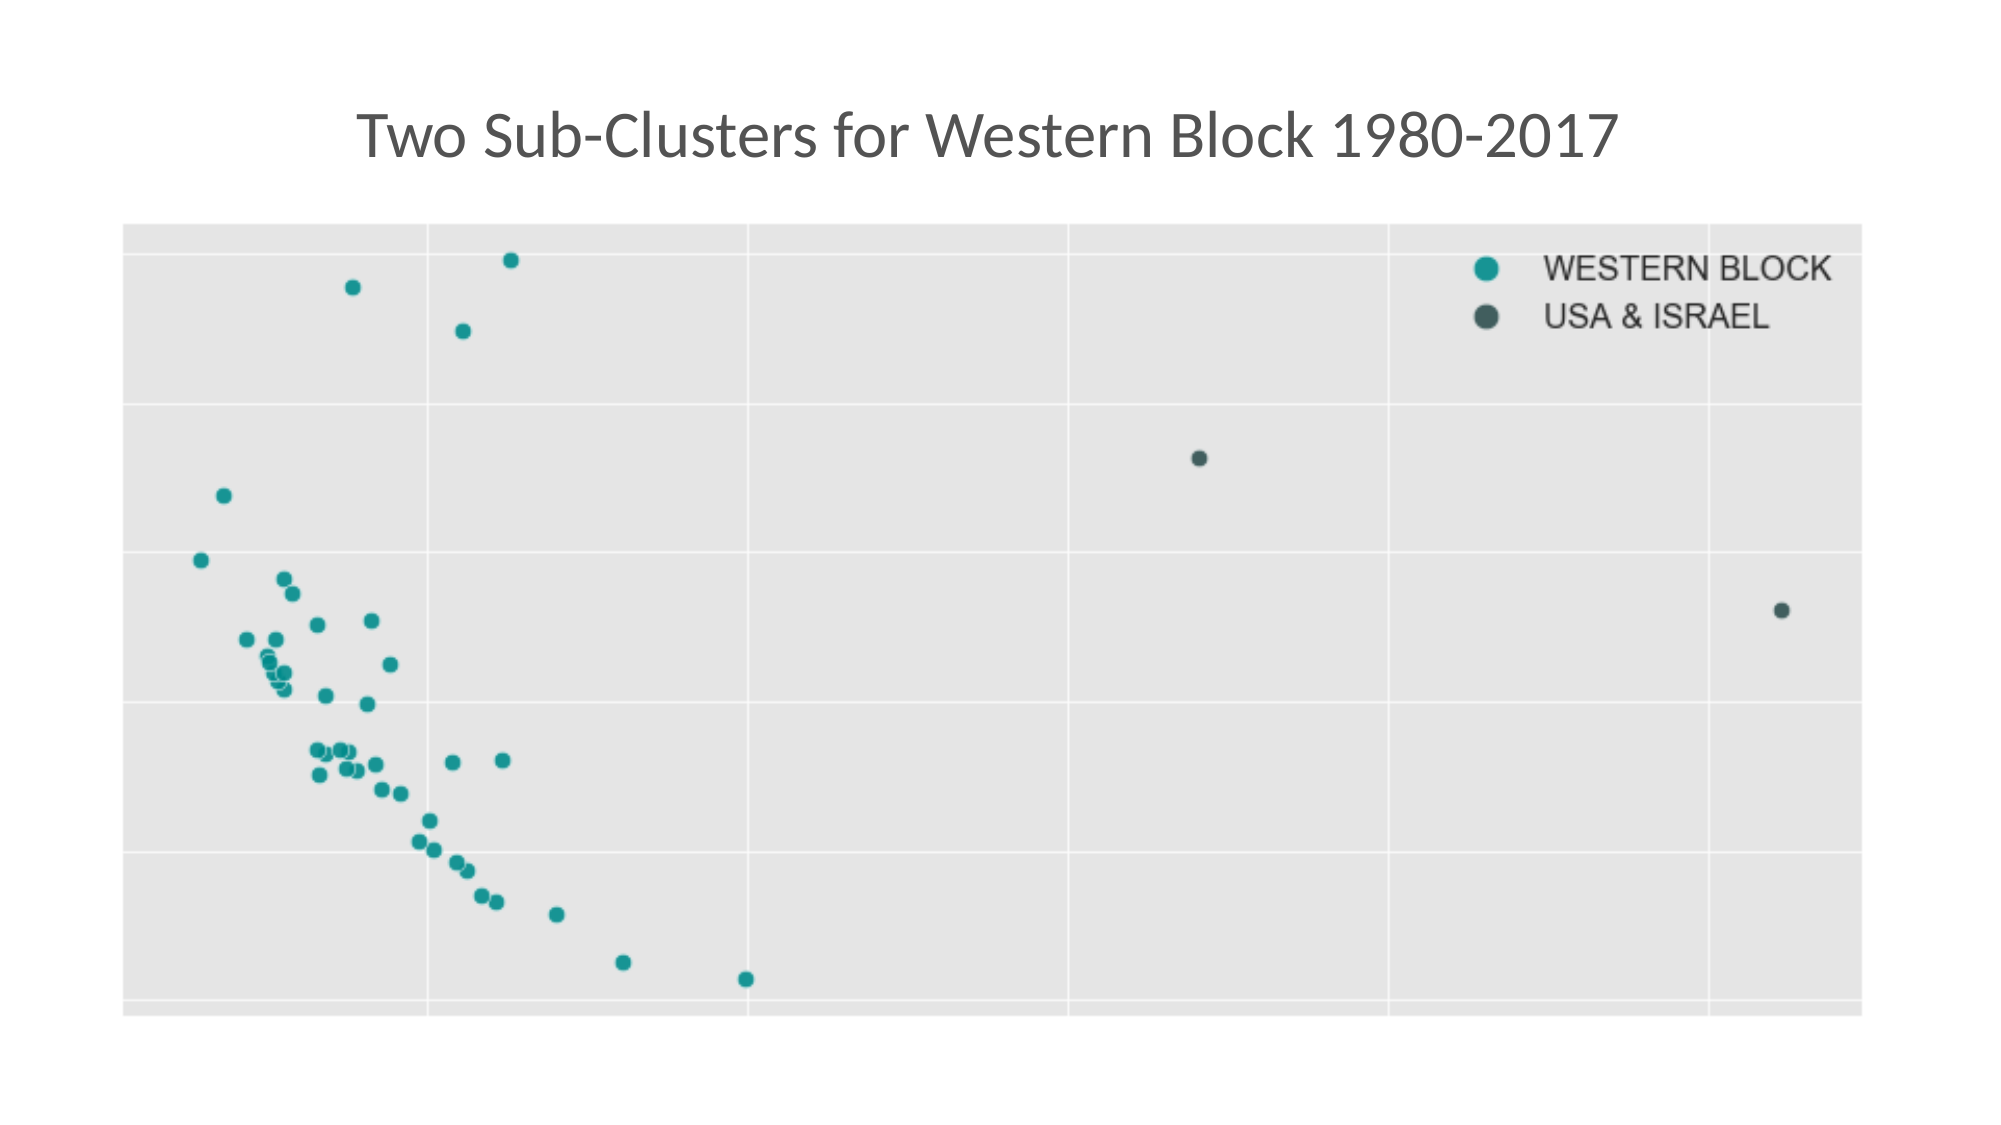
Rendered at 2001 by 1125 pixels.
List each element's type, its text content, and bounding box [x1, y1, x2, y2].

text_box Two Sub-Clusters for Western Block 1980-2017 [119, 69, 1858, 203]
picture [107, 210, 1877, 1031]
